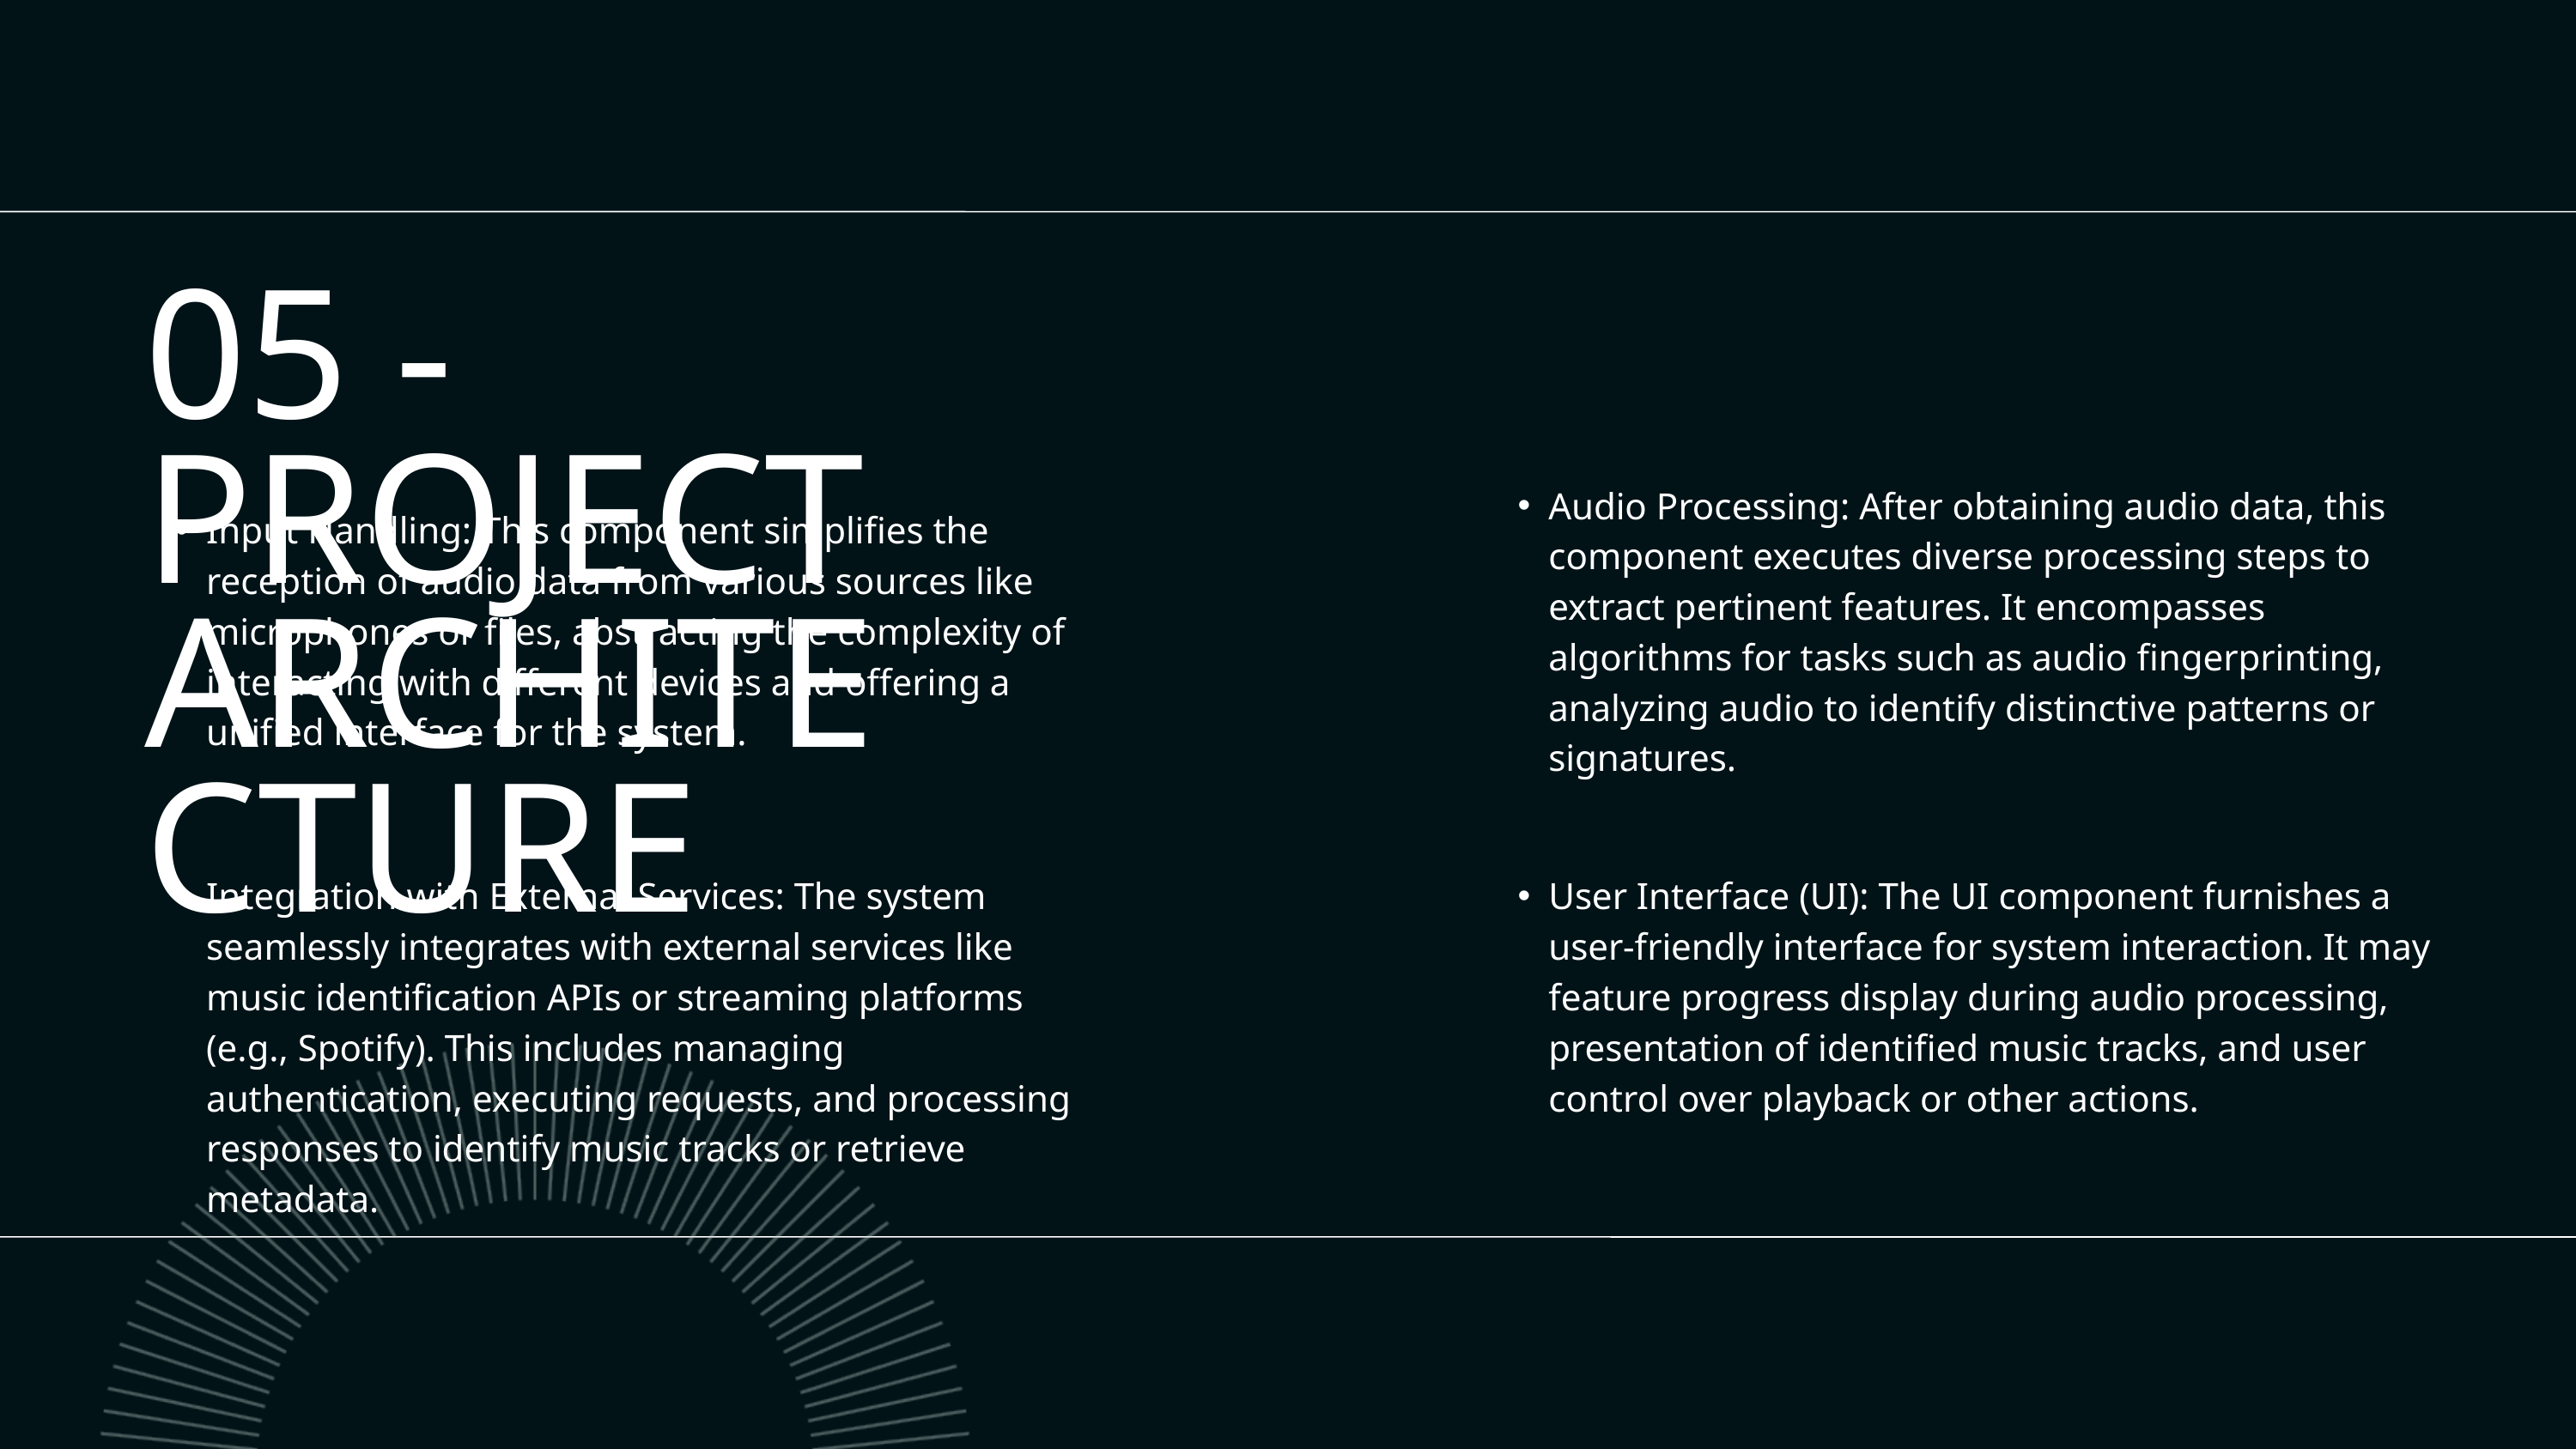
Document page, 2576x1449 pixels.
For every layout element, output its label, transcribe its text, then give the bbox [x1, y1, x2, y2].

text_box Input Handling: This component simplifies the reception of audio data from various sources like microphones or files, abstracting the complexity of interacting with different devices and offering a unified interface for the system. [945, 500, 1089, 754]
text_box Audio Processing: After obtaining audio data, this component executes diverse processing steps to extract pertinent features. It encompasses algorithms for tasks such as audio fingerprinting, analyzing audio to identify distinctive patterns or signatures. [1486, 476, 2432, 779]
text_box 05 - PROJECT ARCHITECTURE [144, 289, 945, 866]
text_box Integration with External Services: The system seamlessly integrates with external services like music identification APIs or streaming platforms (e.g., Spotify). This includes managing authentication, executing requests, and processing responses to identify music tracks or retrieve metadata. [144, 866, 1089, 1220]
text_box User Interface (UI): The UI component furnishes a user-friendly interface for system interaction. It may feature progress display during audio processing, presentation of identified music tracks, and user control over playback or other actions. [1486, 866, 2432, 1119]
text_box [99, 1043, 972, 1449]
